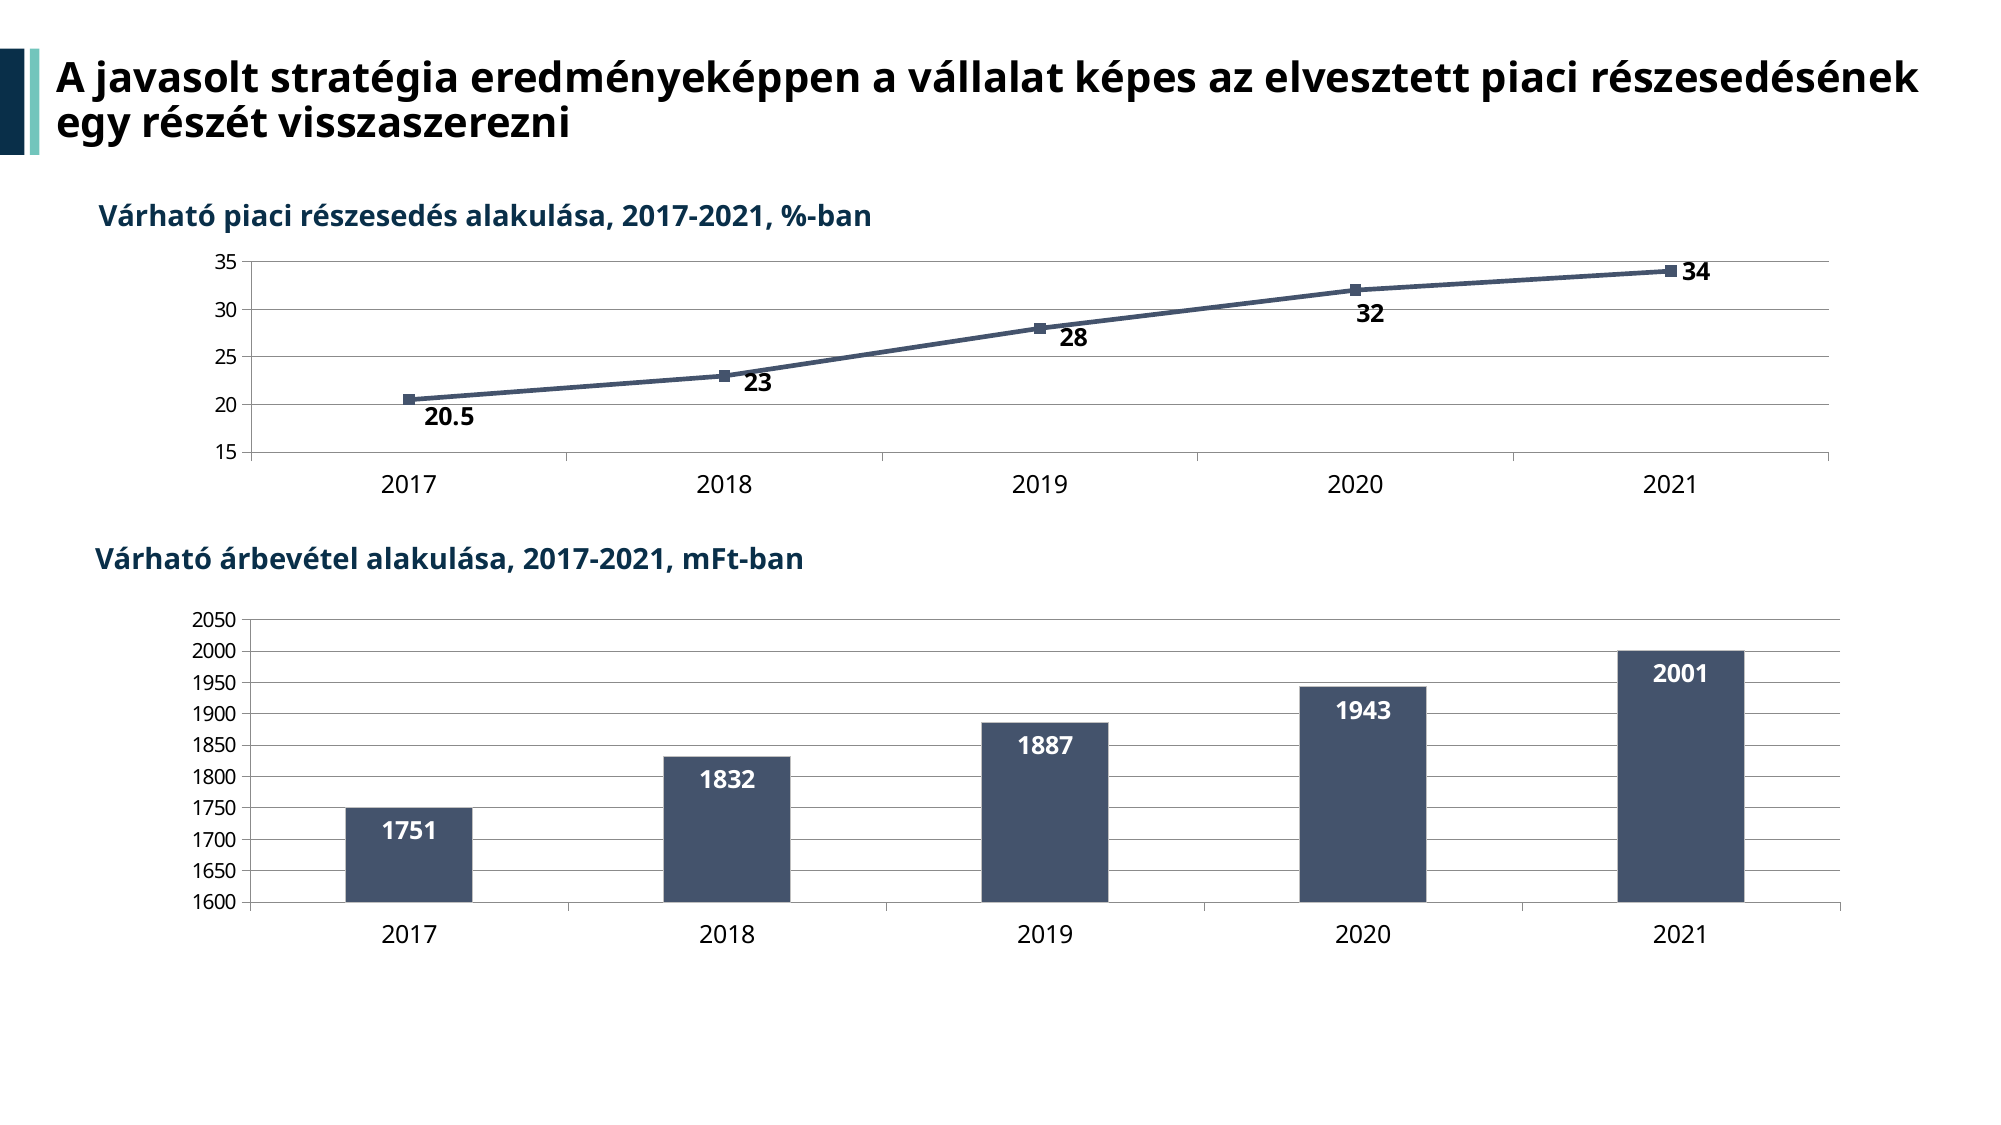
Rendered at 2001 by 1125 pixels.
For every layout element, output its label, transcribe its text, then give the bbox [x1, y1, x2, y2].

chart [180, 242, 1863, 507]
text_box Várható piaci részesedés alakulása, 2017-2021, %-ban [84, 189, 888, 240]
title A javasolt stratégia eredményeképpen a vállalat képes az elvesztett piaci részesedésének egy részét visszaszerezni [41, 48, 1958, 155]
text_box Várható árbevétel alakulása, 2017-2021, mFt-ban [80, 532, 820, 583]
chart [157, 598, 1875, 959]
